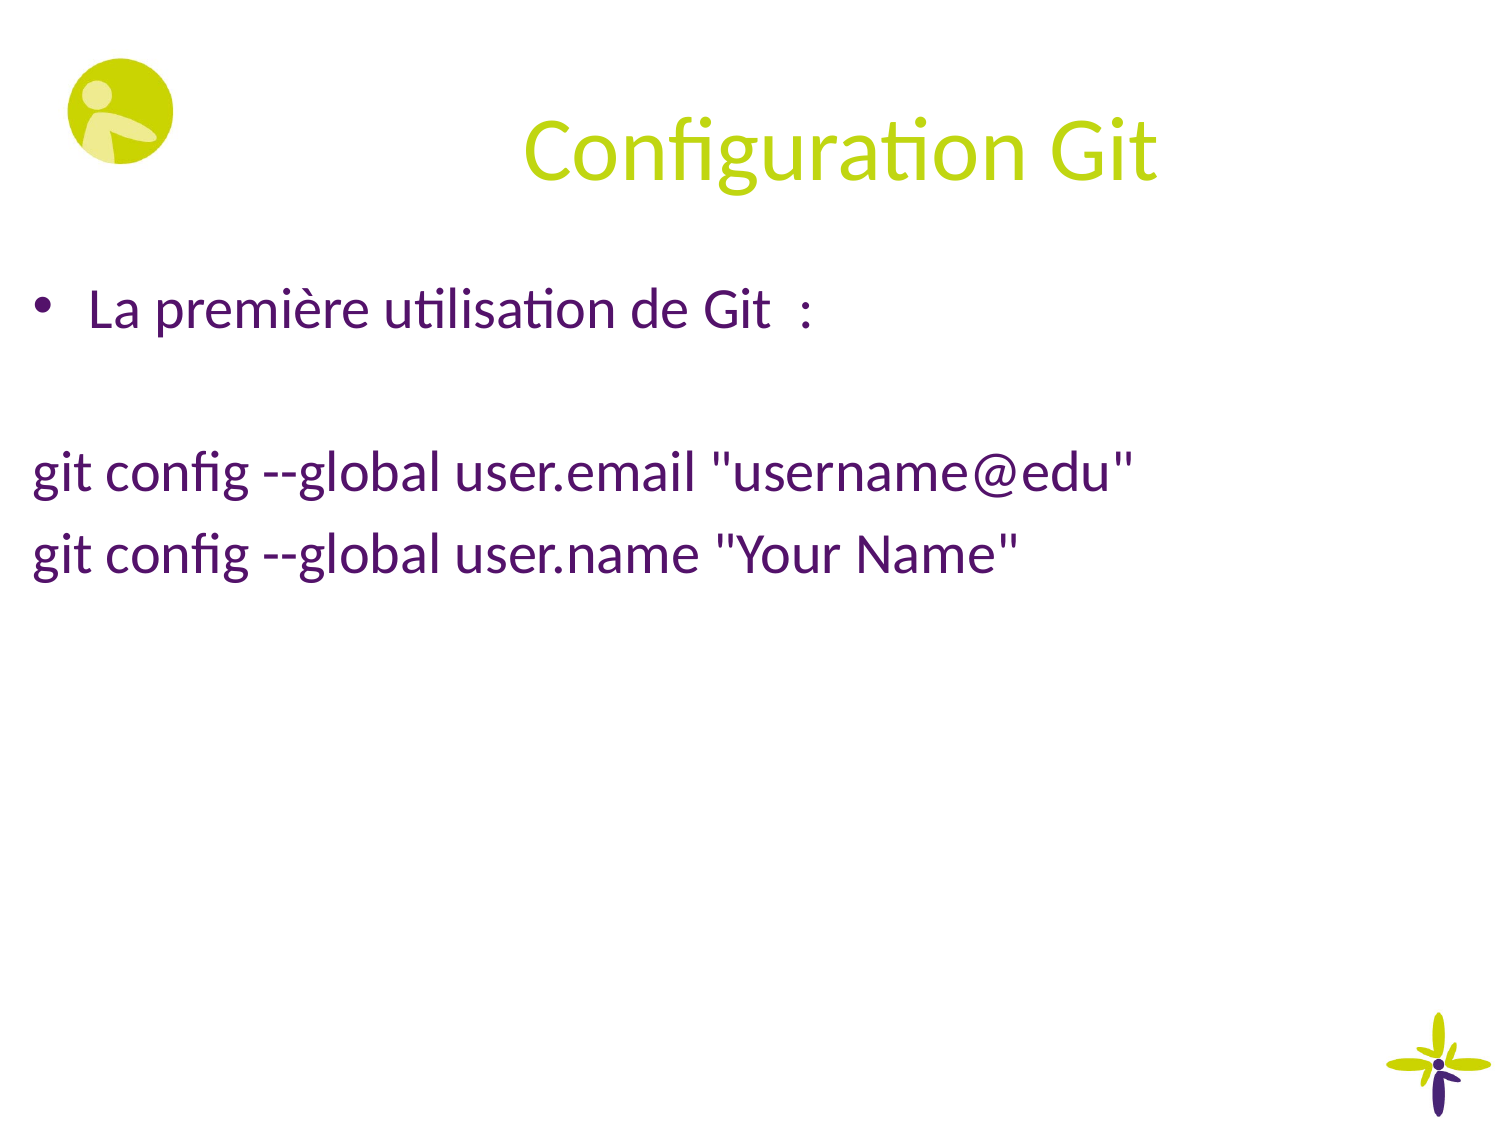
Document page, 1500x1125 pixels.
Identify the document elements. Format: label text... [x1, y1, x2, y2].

list La première utilisation de Git : git config --global user.email "username@edu" git config --global user.name "Your Name" [17, 262, 1500, 1005]
picture [58, 49, 183, 174]
title Configuration Git [257, 50, 1425, 238]
picture [1377, 1005, 1500, 1125]
